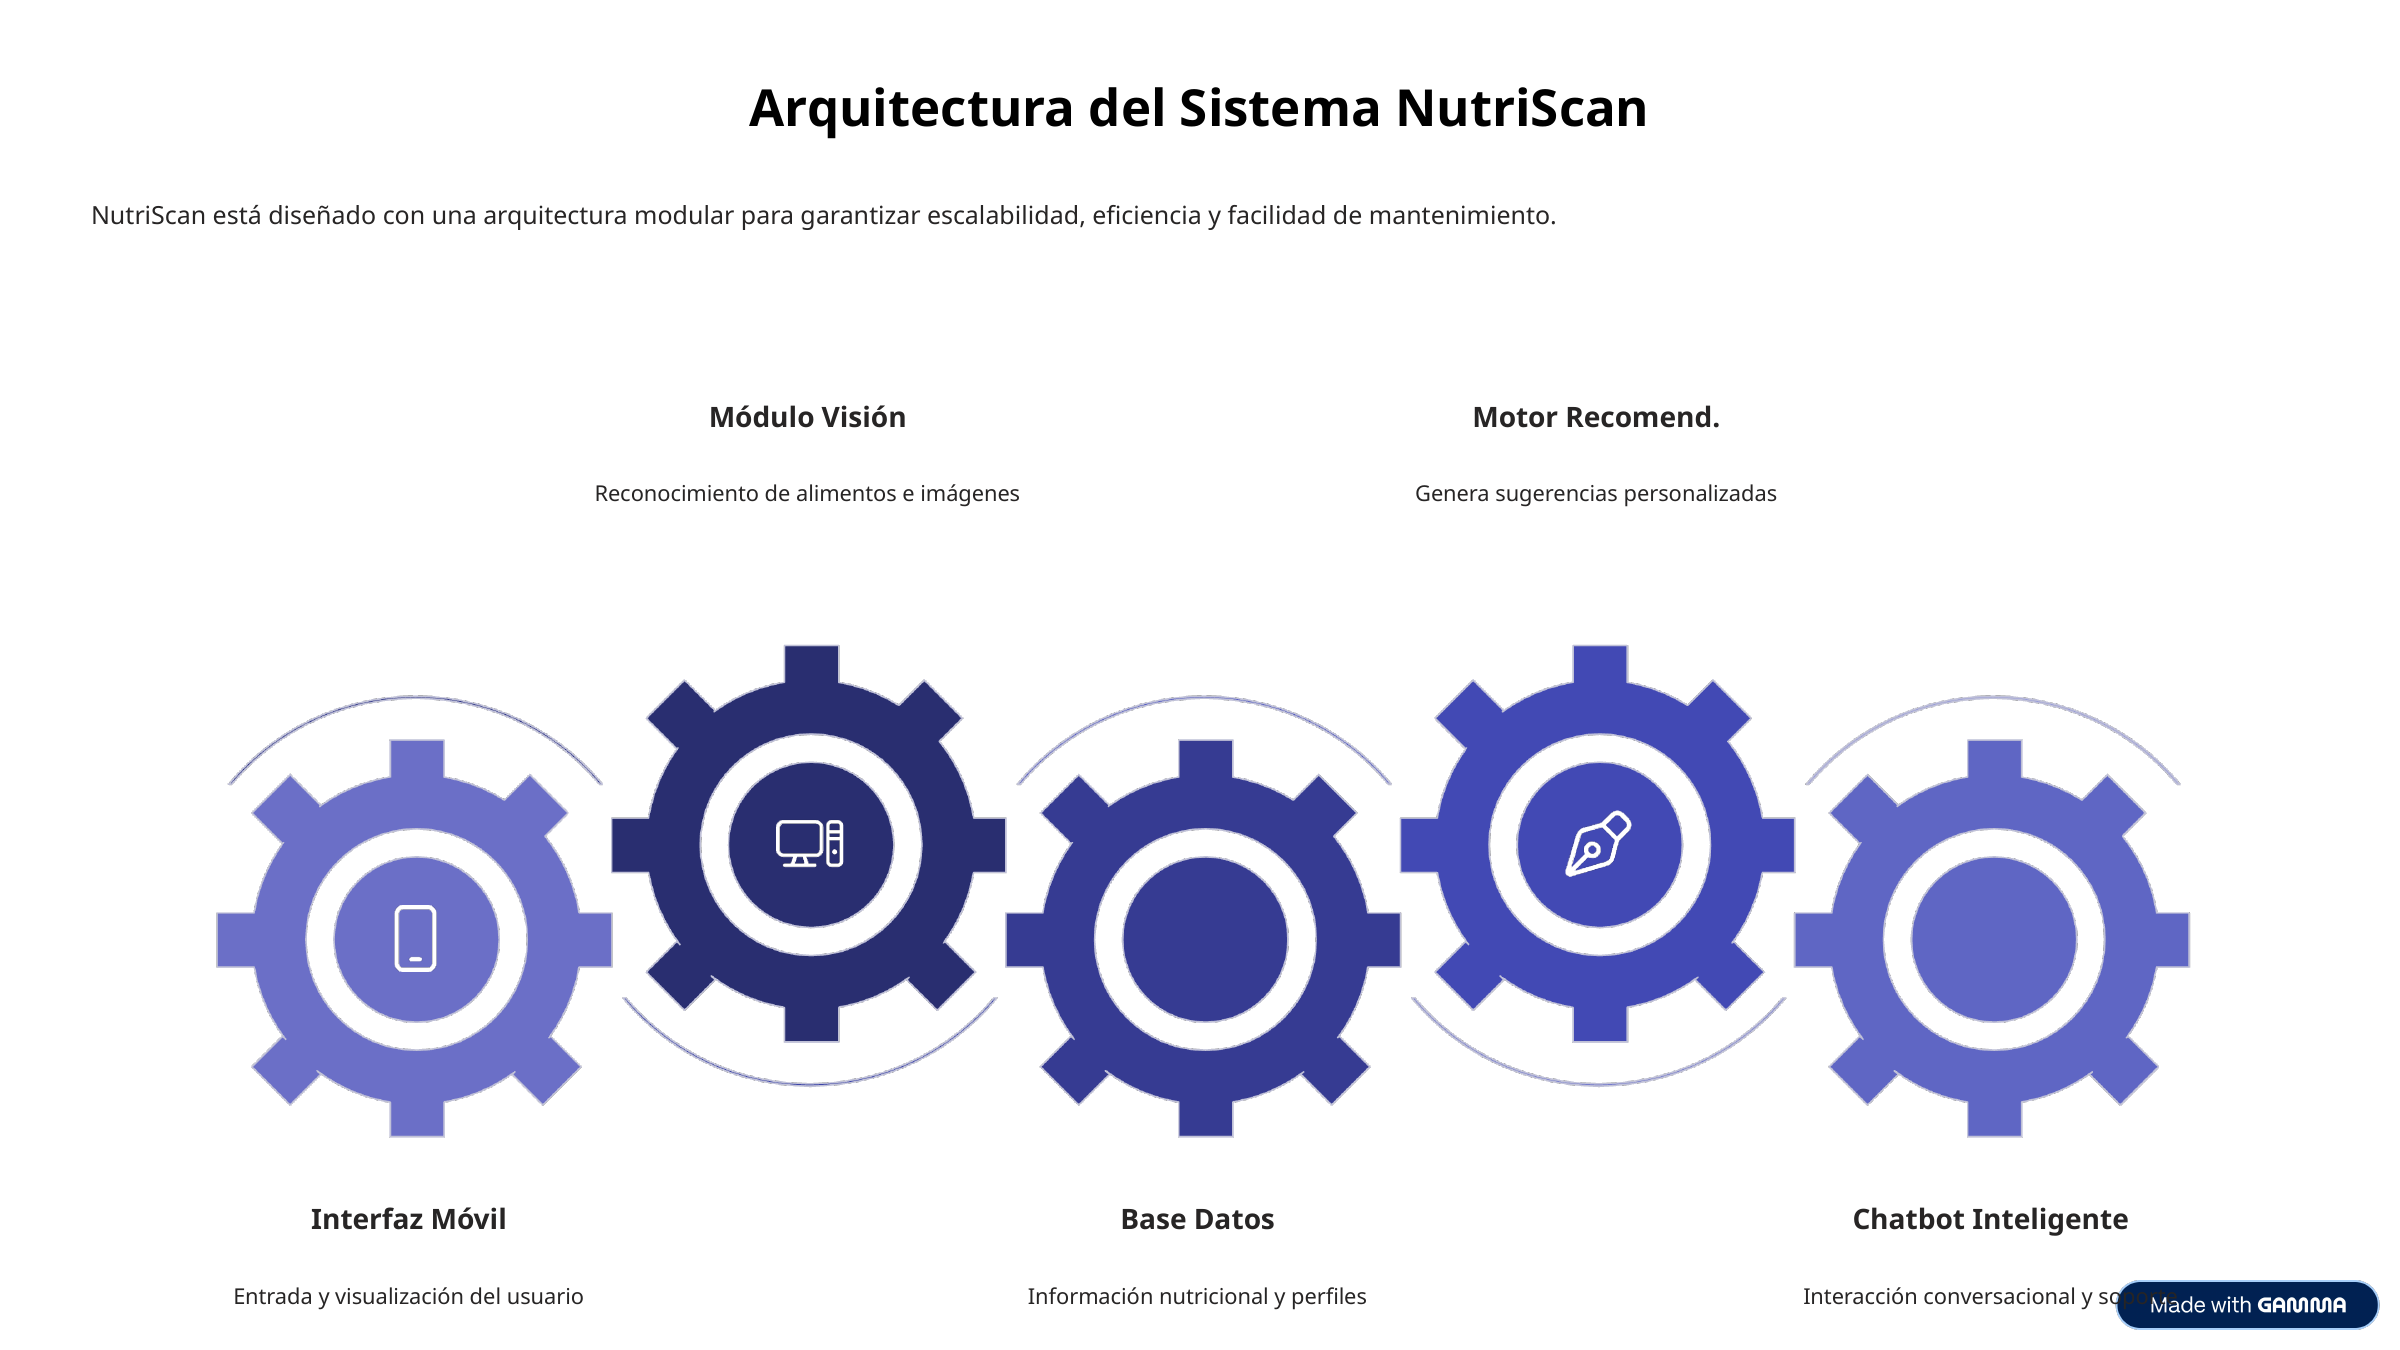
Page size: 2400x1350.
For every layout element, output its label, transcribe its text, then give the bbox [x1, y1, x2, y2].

text_box Arquitectura del Sistema NutriScan [753, 71, 1647, 137]
picture [90, 259, 2389, 1350]
text_box NutriScan está diseñado con una arquitectura modular para garantizar escalabilidad, eficiencia y facilidad de mantenimiento. [90, 188, 2309, 230]
